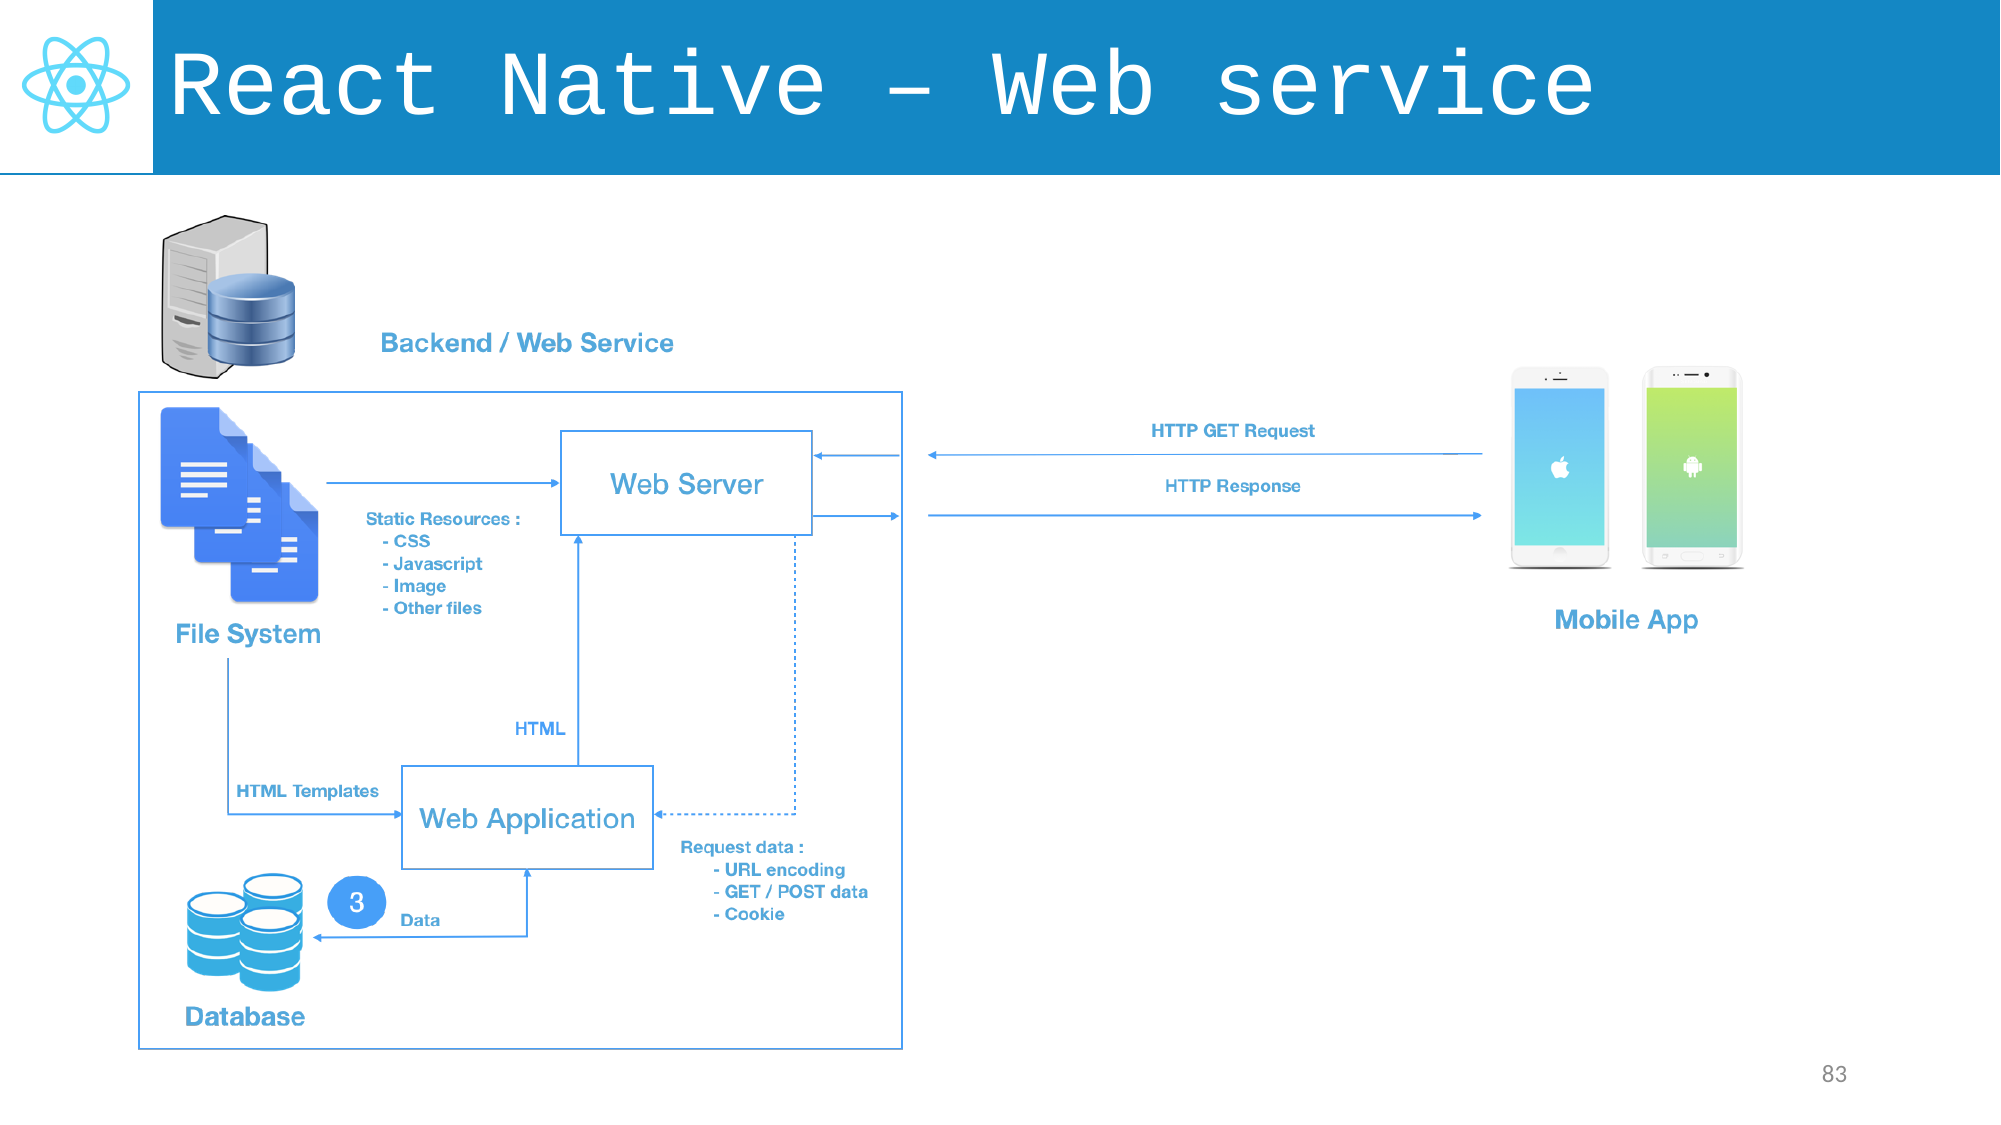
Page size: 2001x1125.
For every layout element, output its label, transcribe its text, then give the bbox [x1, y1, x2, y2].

slide_number 83 [1412, 1042, 1863, 1103]
text_box React Native – Web service [153, 0, 2000, 173]
picture [14, 25, 138, 149]
picture [137, 215, 1794, 1050]
